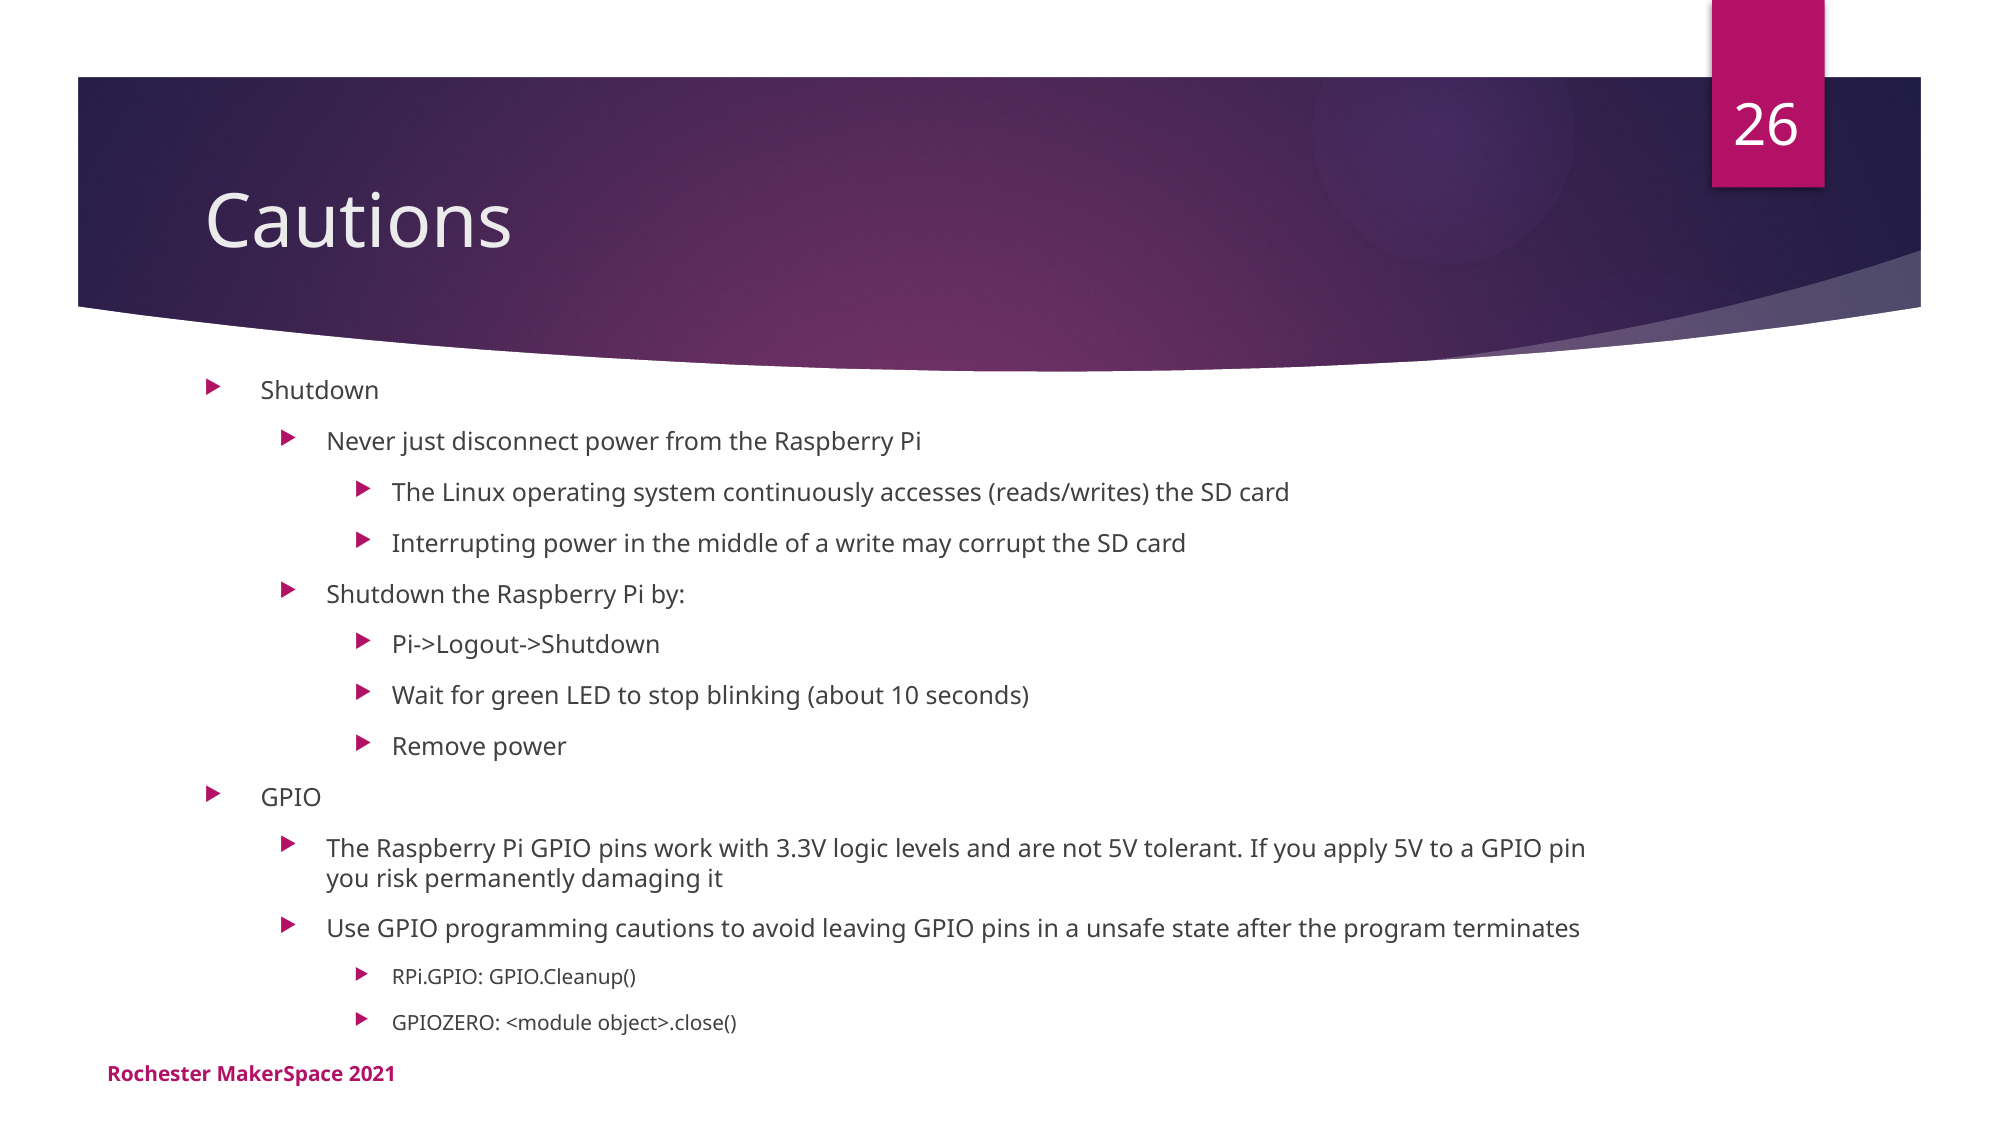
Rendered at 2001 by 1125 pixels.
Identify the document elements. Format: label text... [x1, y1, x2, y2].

title Cautions [189, 159, 1627, 276]
list Shutdown Never just disconnect power from the Raspberry Pi The Linux operating system continuously accesses (reads/writes) the SD card Interrupting power in the middle of a write may corrupt the SD card Shutdown the Raspberry Pi by: Pi->Logout->Shutdown Wait for green LED to stop blinking (about 10 seconds) Remove power GPIO The Raspberry Pi GPIO pins work with 3.3V logic levels and are not 5V tolerant. If you apply 5V to a GPIO pin you risk permanently damaging it Use GPIO programming cautions to avoid leaving GPIO pins in a unsafe state after the program terminates RPi.GPIO: GPIO.Cleanup() GPIOZERO: <module object>.close() [189, 367, 1638, 1035]
footer Rochester MakerSpace 2021 [92, 1048, 726, 1099]
slide_number 26 [1698, 48, 1836, 175]
